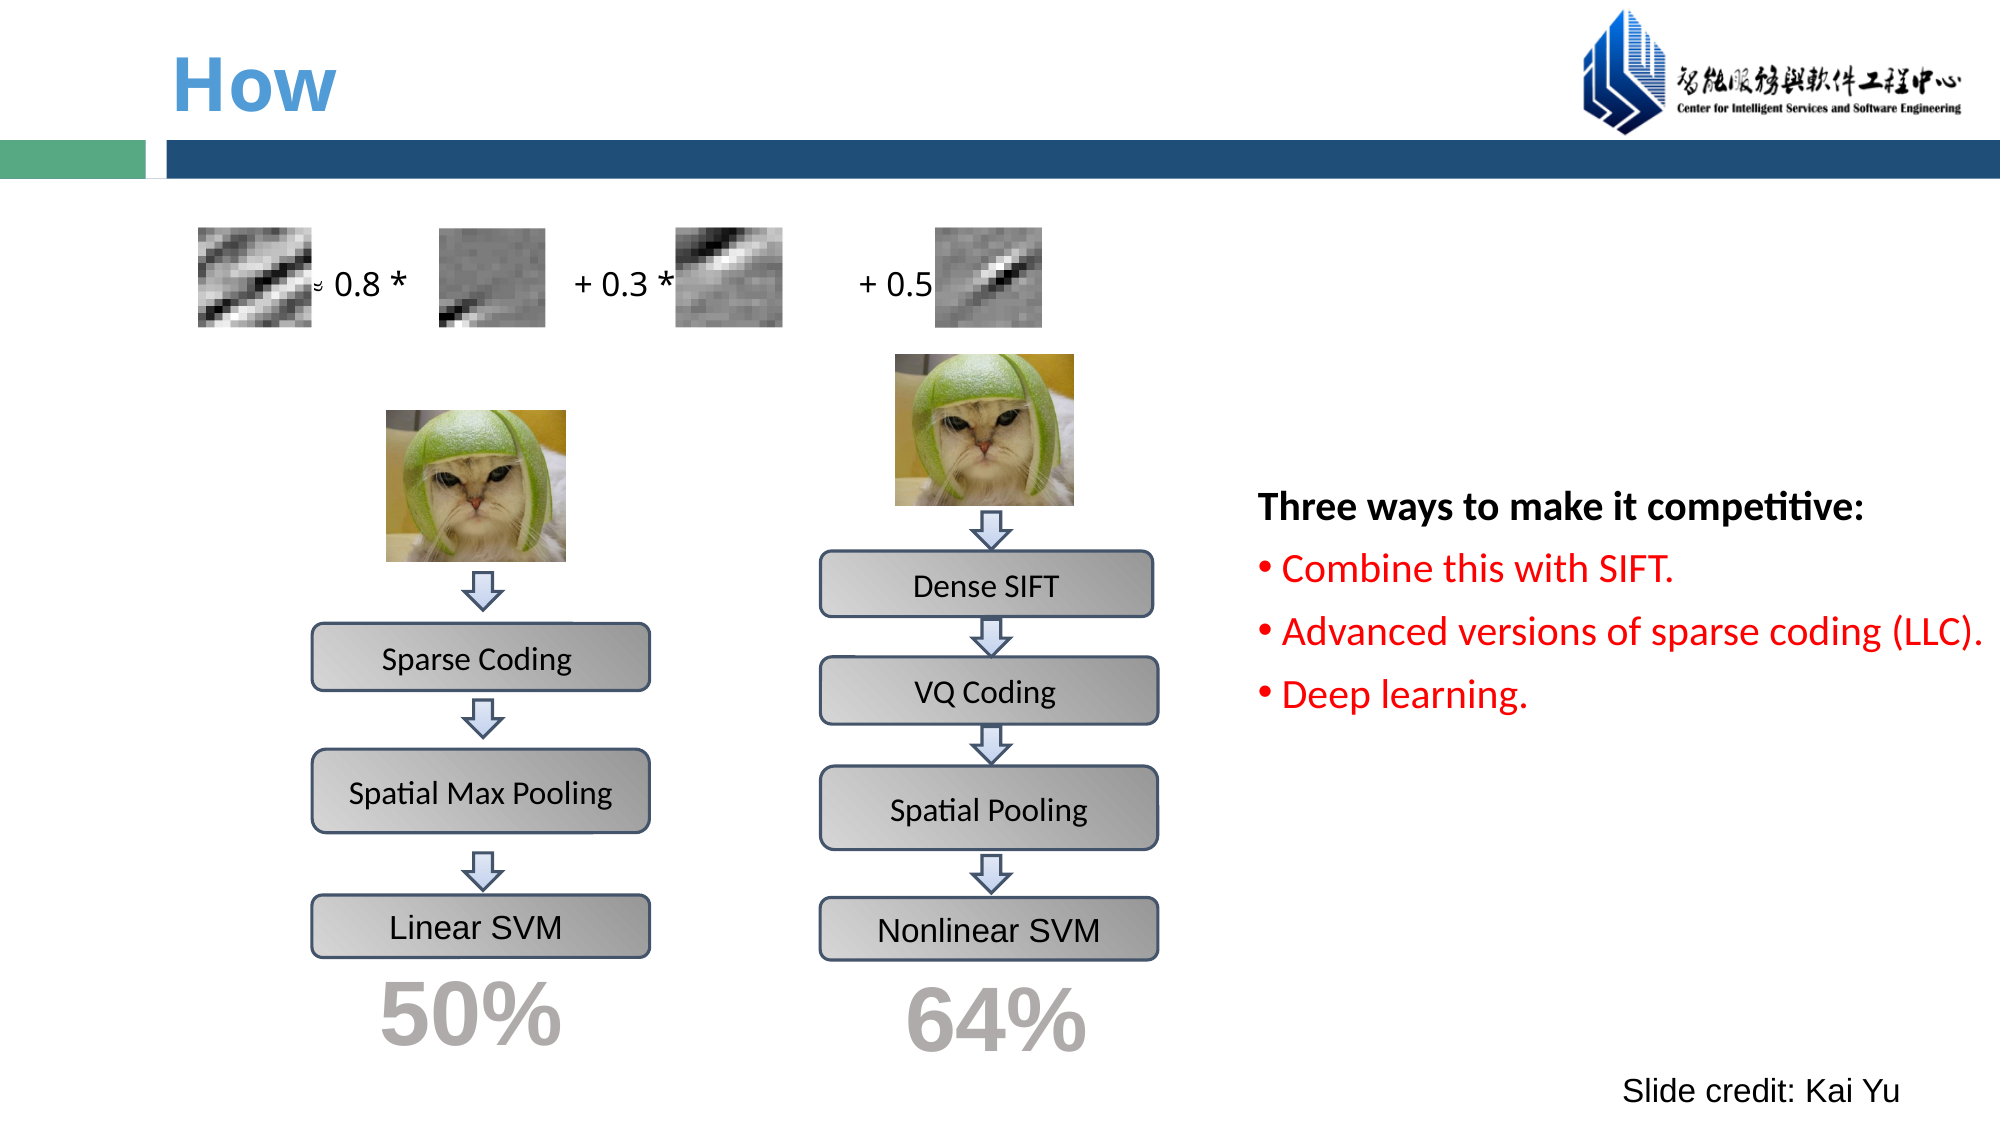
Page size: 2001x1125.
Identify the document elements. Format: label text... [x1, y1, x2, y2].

text_box Slide credit: Kai Yu [1607, 1062, 1986, 1117]
text_box 64% [890, 931, 1166, 1082]
text_box Three ways to make it competitive: Combine this with SIFT. Advanced versions of sparse coding (LLC). Deep learning. [1243, 471, 2000, 724]
text_box How [156, 28, 1144, 134]
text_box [311, 410, 650, 958]
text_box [820, 354, 1158, 960]
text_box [0, 140, 2000, 179]
picture [1576, 4, 1975, 139]
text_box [323, 227, 1043, 329]
text_box 50% [364, 958, 640, 1072]
picture [198, 227, 314, 330]
